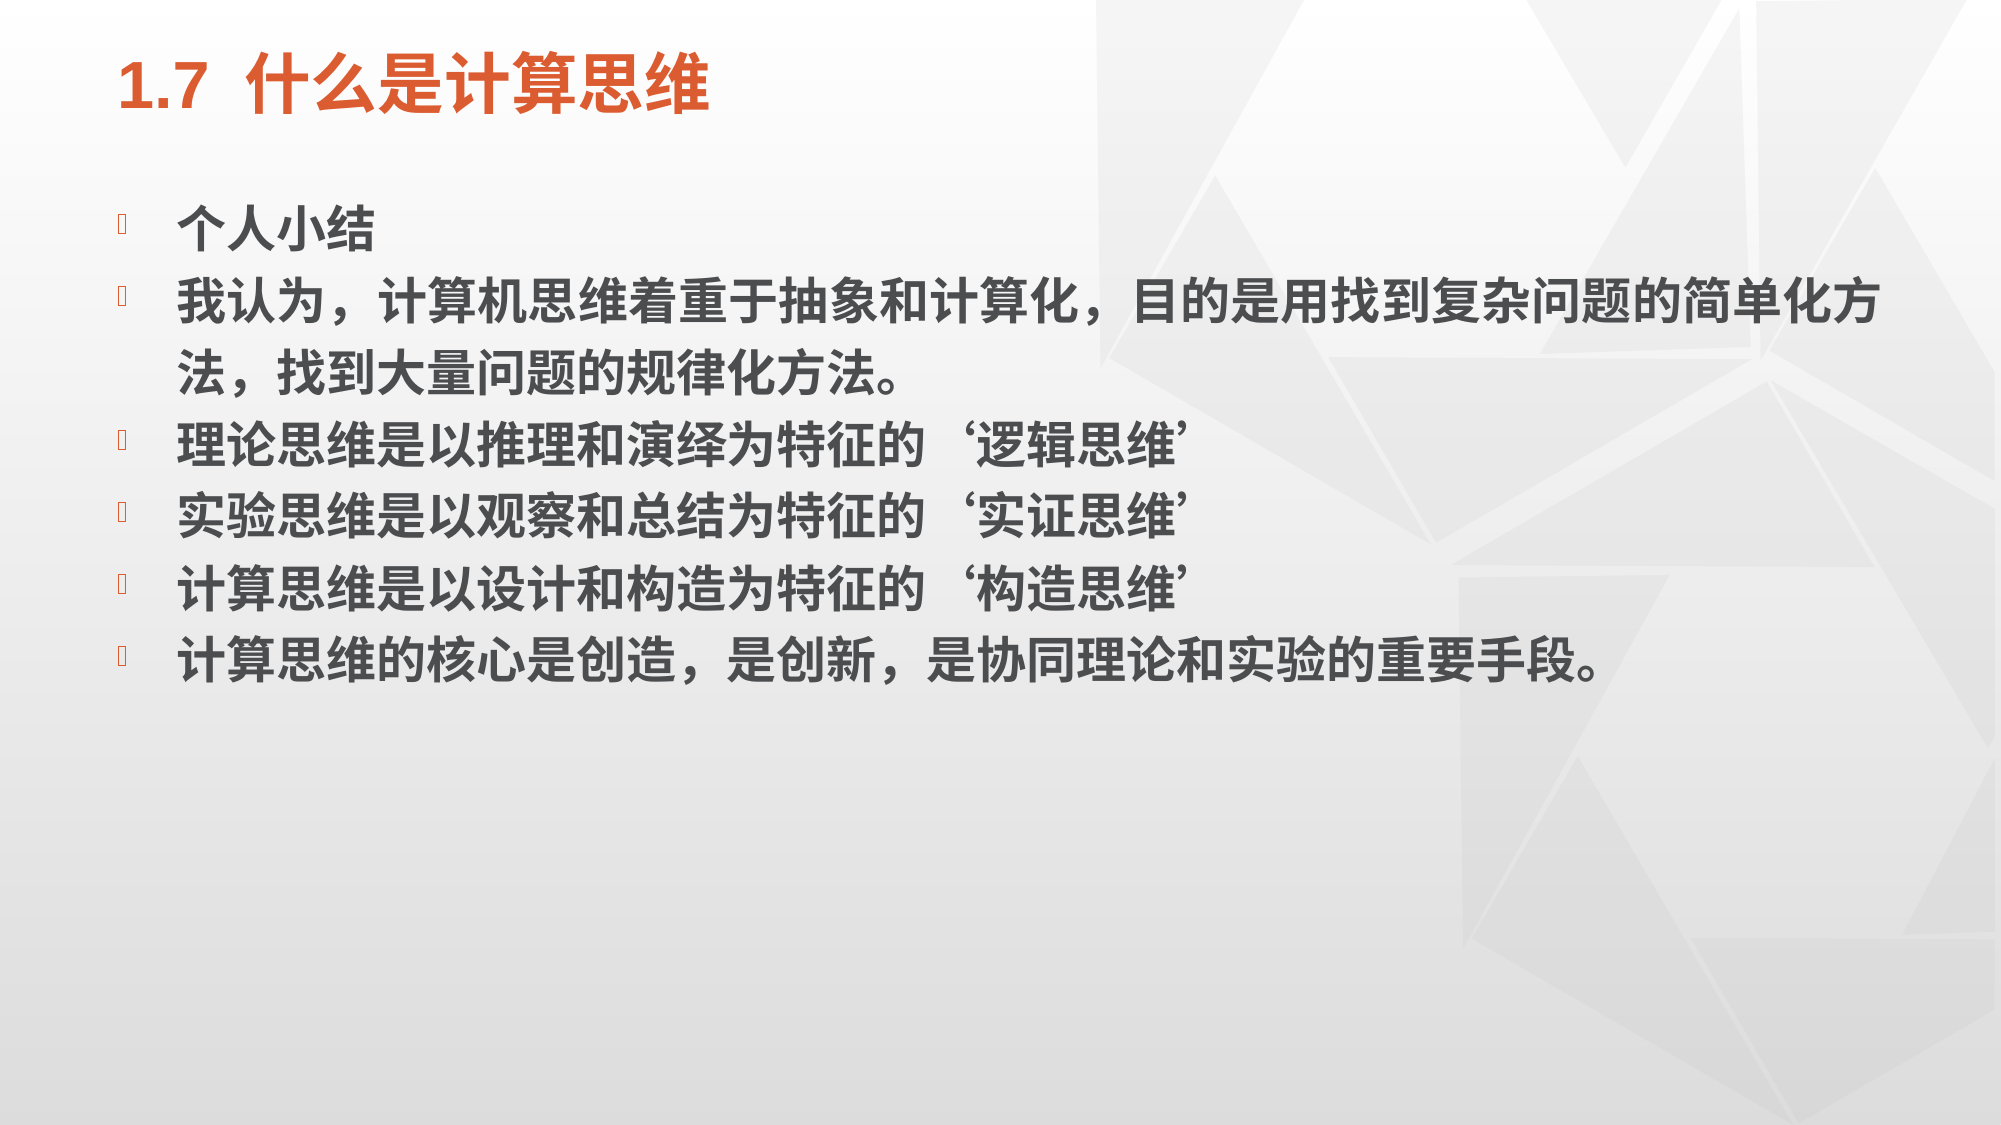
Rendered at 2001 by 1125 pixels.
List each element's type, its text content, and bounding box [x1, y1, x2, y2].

title 1.7 什么是计算思维 [102, 22, 1900, 153]
list 个人小结 我认为，计算机思维着重于抽象和计算化，目的是用找到复杂问题的简单化方法，找到大量问题的规律化方法。 理论思维是以推理和演绎为特征的‘逻辑思维’ 实验思维是以观察和总结为特征的‘实证思维’ 计算思维是以设计和构造为特征的‘构造思维’ 计算思维的核心是创造，是创新，是协同理论和实验的重要手段。 [102, 177, 1900, 1033]
